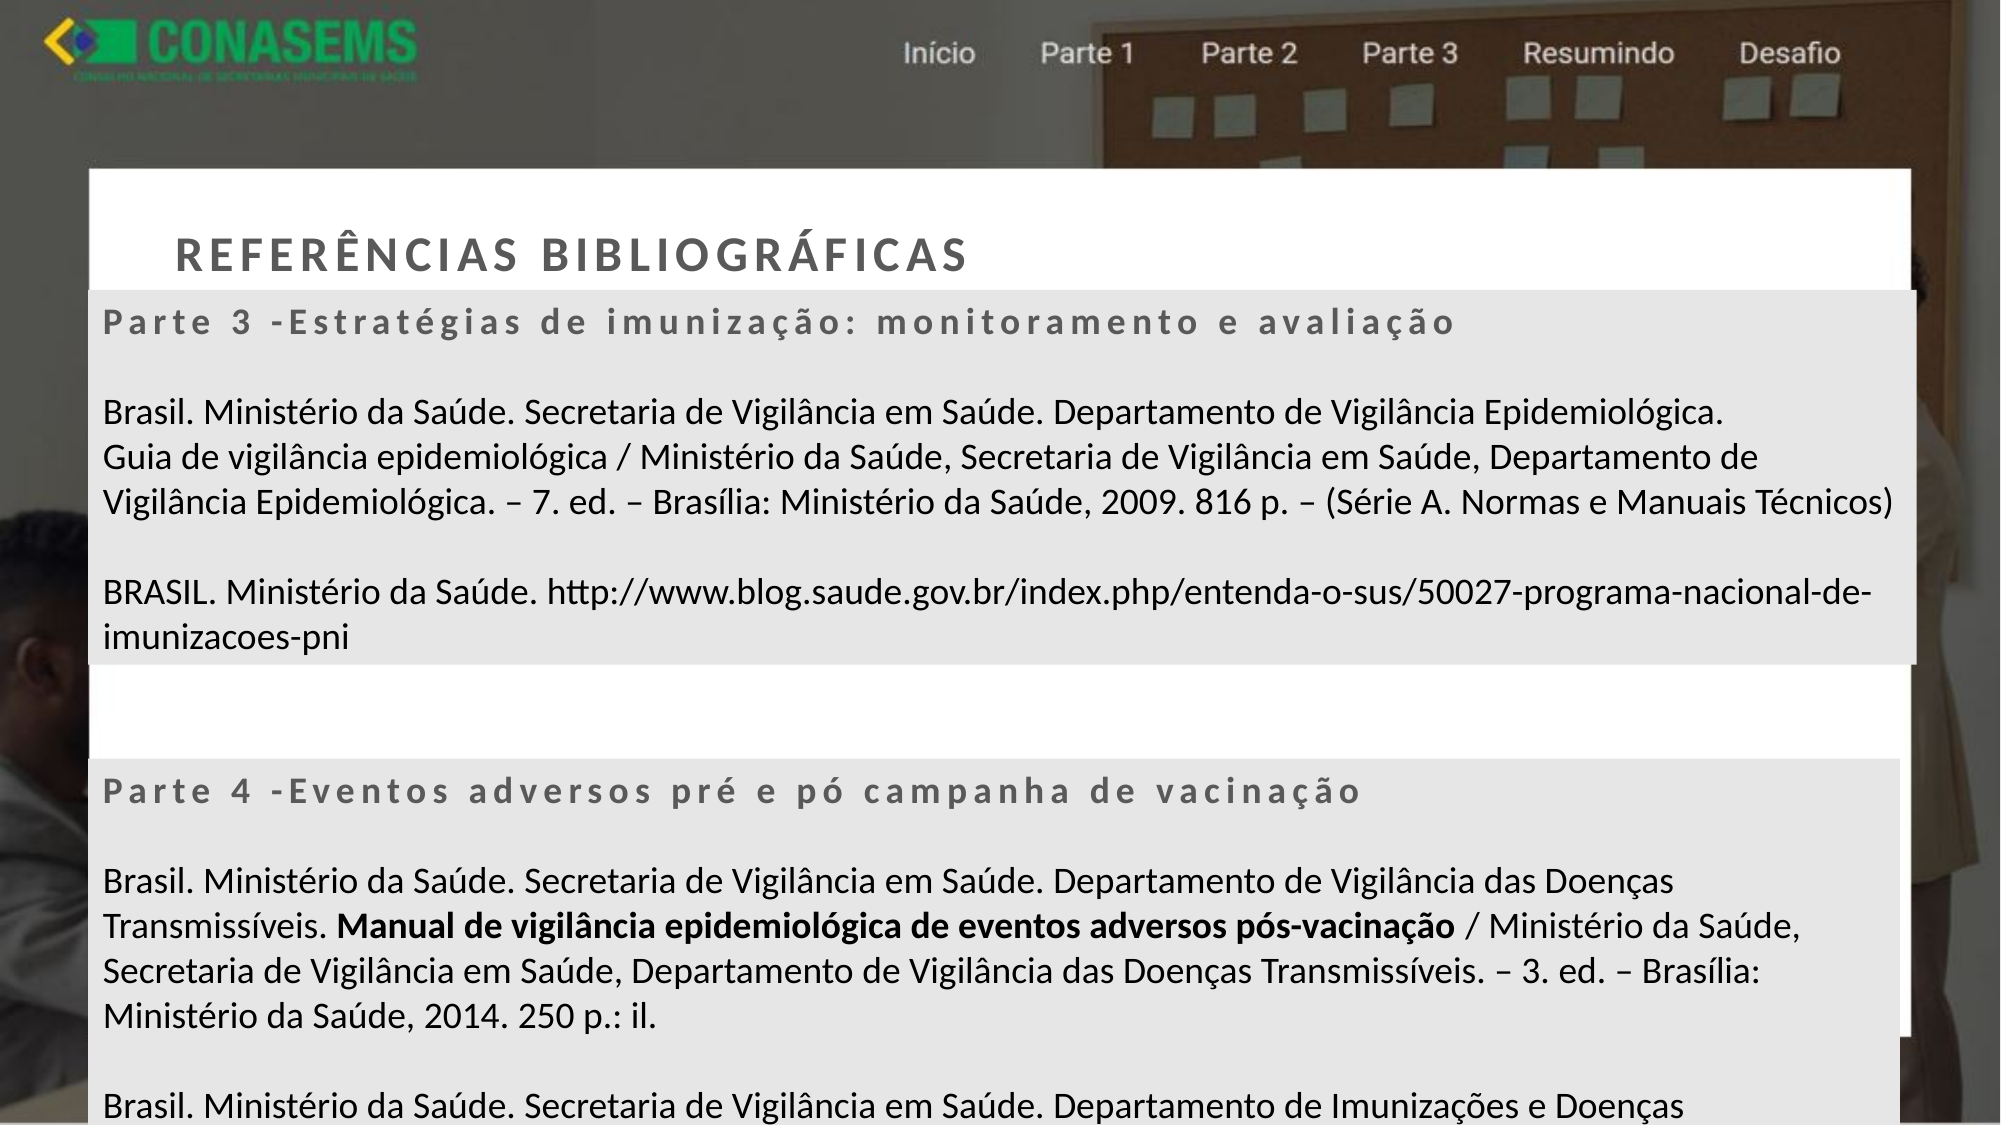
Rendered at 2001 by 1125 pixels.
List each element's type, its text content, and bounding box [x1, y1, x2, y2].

text_box Parte 4 -Eventos adversos pré e pó campanha de vacinação Brasil. Ministério da Saúde. Secretaria de Vigilância em Saúde. Departamento de Vigilância das Doenças Transmissíveis. Manual de vigilância epidemiológica de eventos adversos pós-vacinação / Ministério da Saúde, Secretaria de Vigilância em Saúde, Departamento de Vigilância das Doenças Transmissíveis. – 3. ed. – Brasília: Ministério da Saúde, 2014. 250 p.: il. Brasil. Ministério da Saúde. Secretaria de Vigilância em Saúde. Departamento de Imunizações e Doenças Transmissíveis. Manual de vigilância epidemiológica de eventos adversos pós-vacinação [recurso eletrônico] / Ministério da Saúde, Secretaria de Vigilância em Saúde, Departamento de Imunizações e Doenças Transmissíveis. – 4. ed. – Brasília: Ministério da Saúde, 2020. 340 p. Modo de acesso: World Wide Web: http://bvsms.saude.gov.br/bvs/publicacoes/manual_vigilancia_epidemiologica_eventos_vacinacao_4ed.pdf ISBN 978-85-334-2839-3 [88, 758, 1900, 1125]
text_box REFERÊNCIAS BIBLIOGRÁFICAS [160, 214, 1262, 289]
picture [0, 0, 2001, 1125]
text_box Parte 3 -Estratégias de imunização: monitoramento e avaliação Brasil. Ministério da Saúde. Secretaria de Vigilância em Saúde. Departamento de Vigilância Epidemiológica. Guia de vigilância epidemiológica / Ministério da Saúde, Secretaria de Vigilância em Saúde, Departamento de Vigilância Epidemiológica. – 7. ed. – Brasília: Ministério da Saúde, 2009. 816 p. – (Série A. Normas e Manuais Técnicos) BRASIL. Ministério da Saúde. http://www.blog.saude.gov.br/index.php/entenda-o-sus/50027-programa-nacional-de-imunizacoes-pni [88, 289, 1917, 665]
